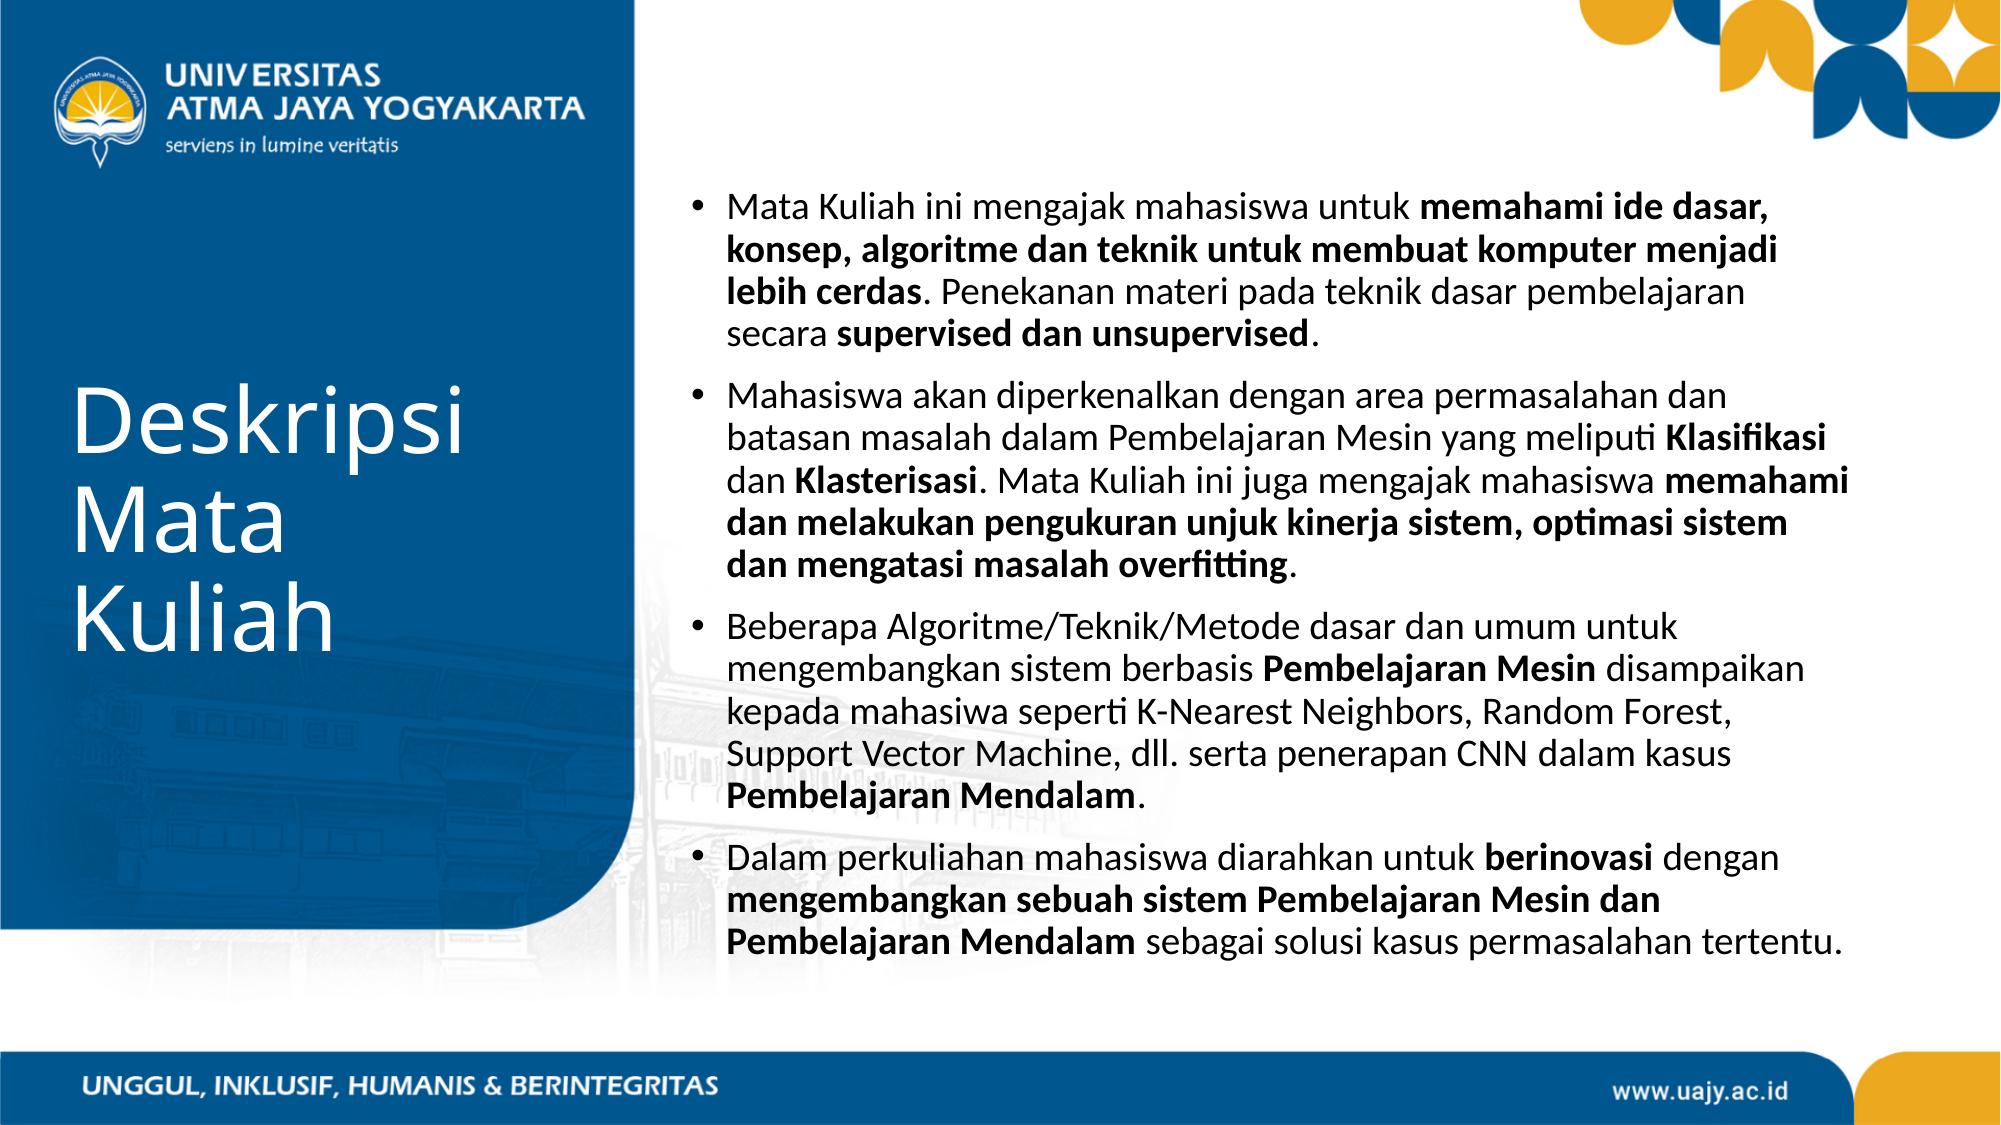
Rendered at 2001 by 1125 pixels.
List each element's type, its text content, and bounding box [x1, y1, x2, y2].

picture [0, 0, 2001, 1125]
list Mata Kuliah ini mengajak mahasiswa untuk memahami ide dasar, konsep, algoritme dan teknik untuk membuat komputer menjadi lebih cerdas. Penekanan materi pada teknik dasar pembelajaran secara supervised dan unsupervised. Mahasiswa akan diperkenalkan dengan area permasalahan dan batasan masalah dalam Pembelajaran Mesin yang meliputi Klasifikasi dan Klasterisasi. Mata Kuliah ini juga mengajak mahasiswa memahami dan melakukan pengukuran unjuk kinerja sistem, optimasi sistem dan mengatasi masalah overfitting. Beberapa Algoritme/Teknik/Metode dasar dan umum untuk mengembangkan sistem berbasis Pembelajaran Mesin disampaikan kepada mahasiwa seperti K-Nearest Neighbors, Random Forest, Support Vector Machine, dll. serta penerapan CNN dalam kasus Pembelajaran Mendalam. Dalam perkuliahan mahasiswa diarahkan untuk berinovasi dengan mengembangkan sebuah sistem Pembelajaran Mesin dan Pembelajaran Mendalam sebagai solusi kasus permasalahan tertentu. [676, 178, 1868, 997]
title Deskripsi Mata Kuliah [54, 369, 574, 677]
